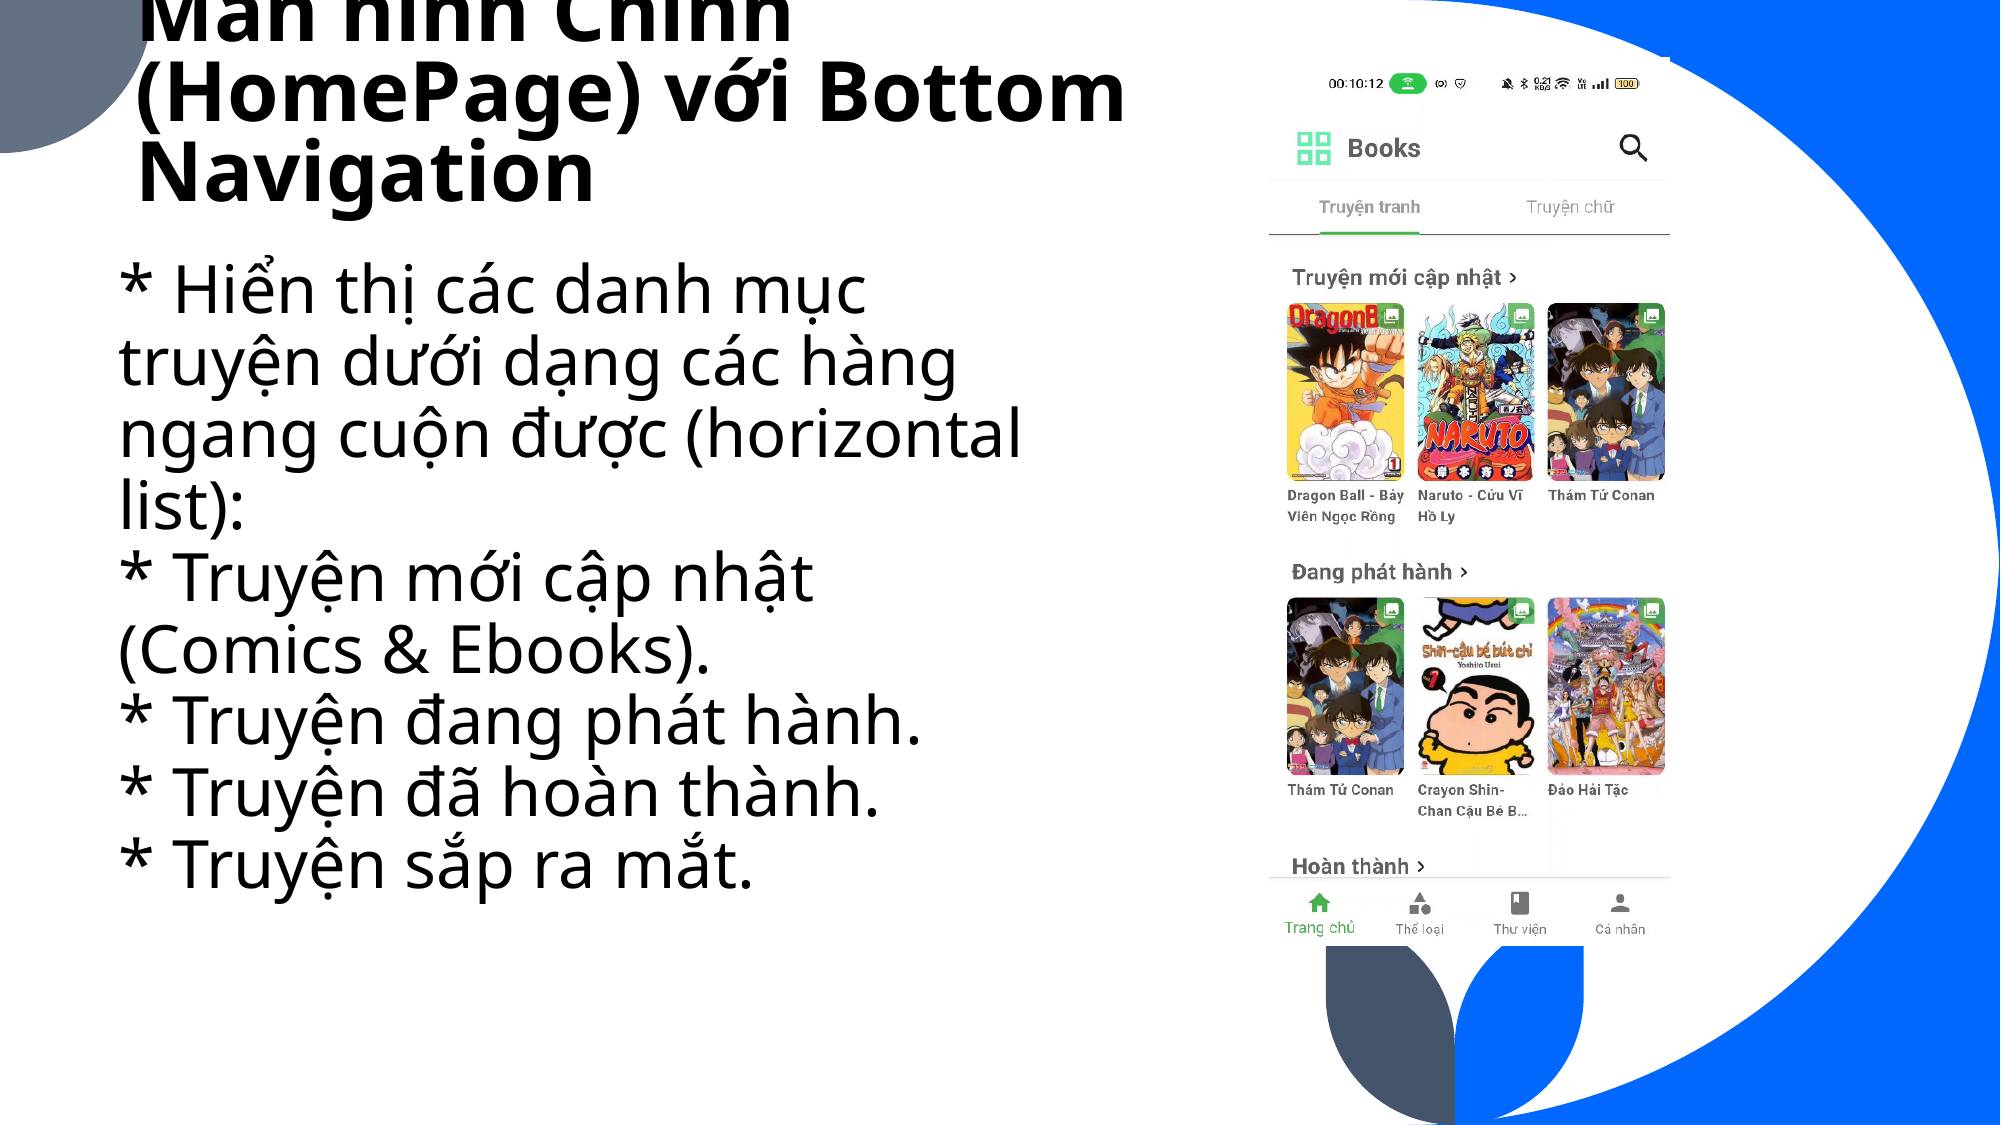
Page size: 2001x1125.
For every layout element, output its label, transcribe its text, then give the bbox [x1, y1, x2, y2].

title Màn hình Chính (HomePage) với Bottom Navigation [120, 27, 1299, 225]
picture [1269, 57, 1670, 946]
subtitle * Hiển thị các danh mục truyện dưới dạng các hàng ngang cuộn được (horizontal list): * Truyện mới cập nhật (Comics & Ebooks). * Truyện đang phát hành. * Truyện đã hoàn thành. * Truyện sắp ra mắt. [103, 248, 1085, 1072]
